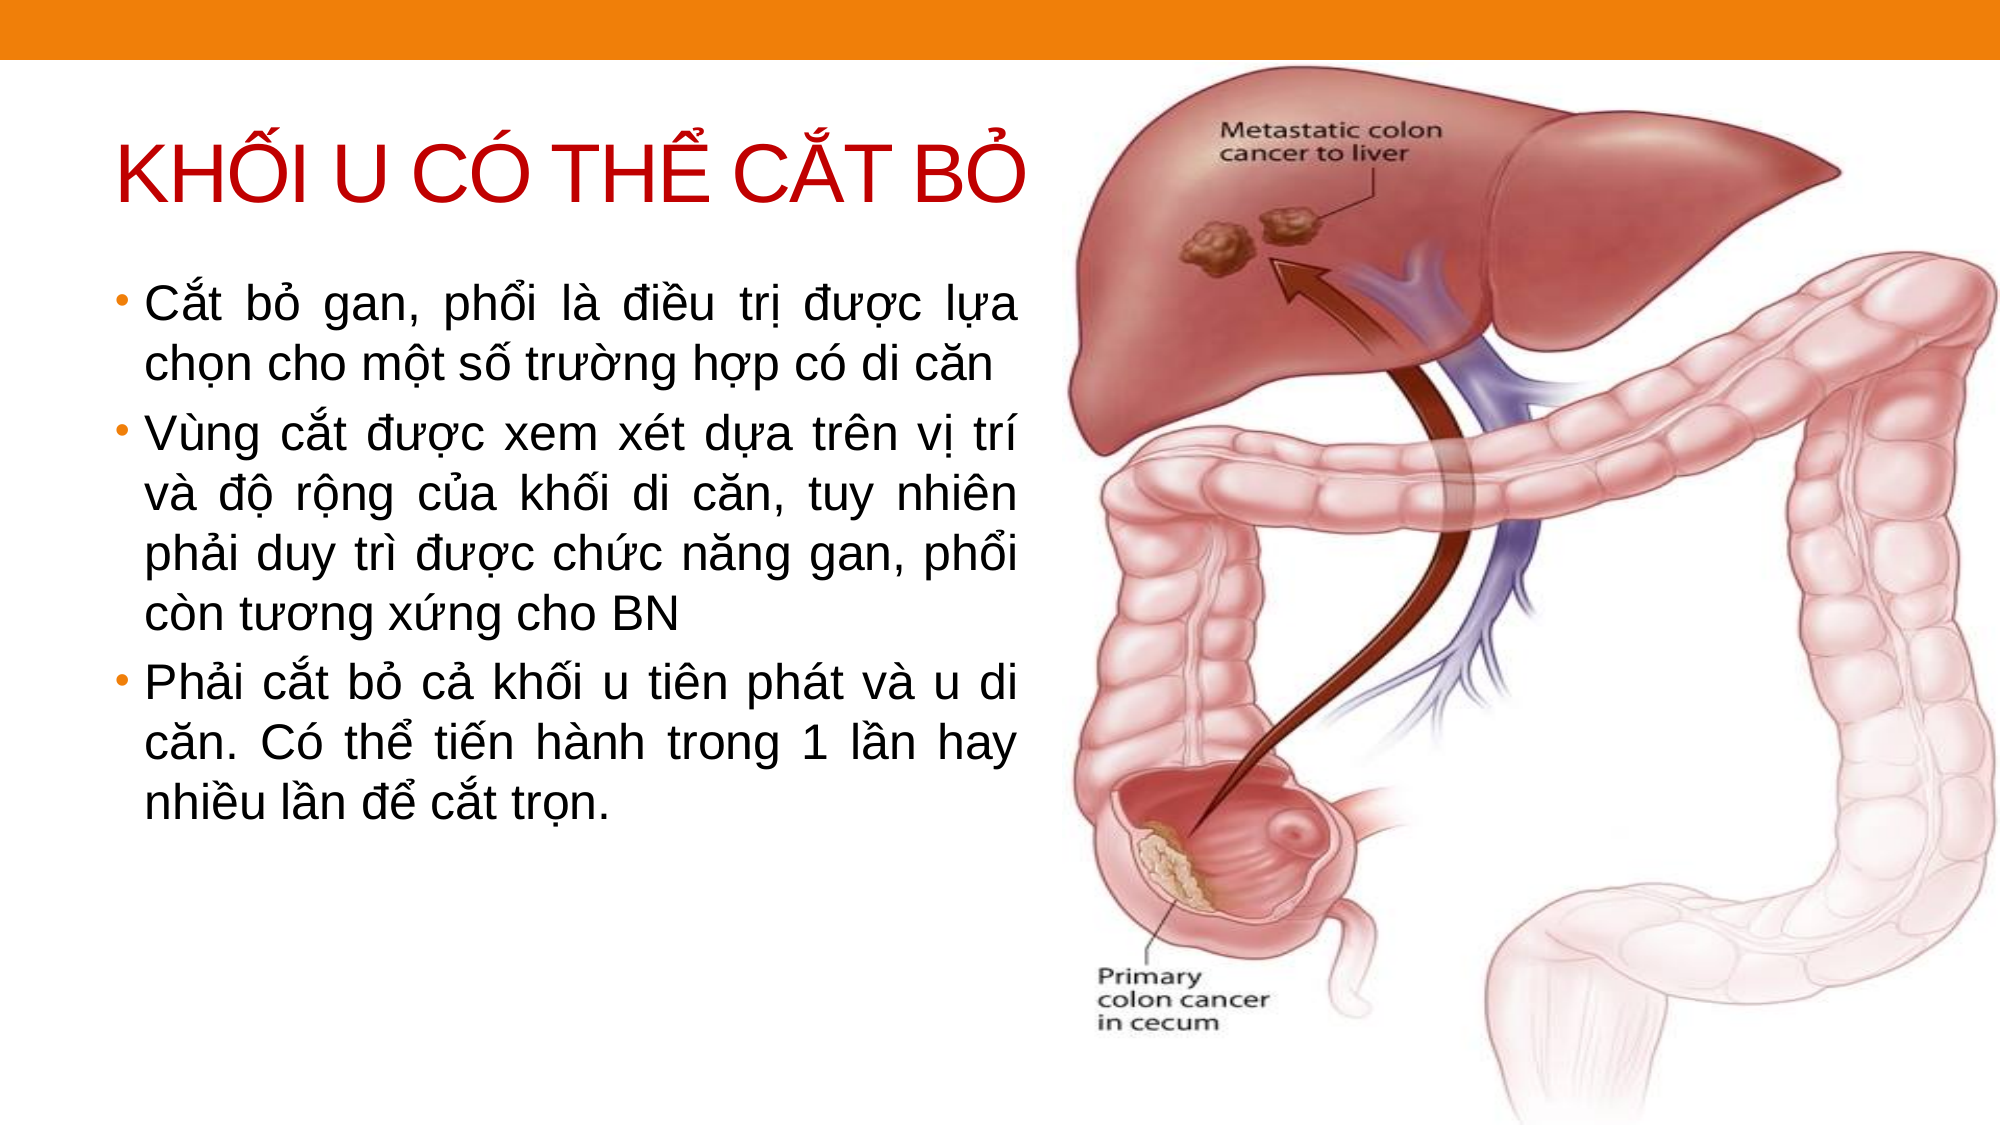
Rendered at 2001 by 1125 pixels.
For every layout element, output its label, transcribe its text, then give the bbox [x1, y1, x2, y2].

title KHỐI U CÓ THỂ CẮT BỎ [99, 87, 1059, 250]
list Cắt bỏ gan, phổi là điều trị được lựa chọn cho một số trường hợp có di căn Vùng cắt được xem xét dựa trên vị trí và độ rộng của khối di căn, tuy nhiên phải duy trì được chức năng gan, phổi còn tương xứng cho BN Phải cắt bỏ cả khối u tiên phát và u di căn. Có thể tiến hành trong 1 lần hay nhiều lần để cắt trọn. [99, 262, 1034, 1063]
picture [1062, 62, 2000, 1125]
